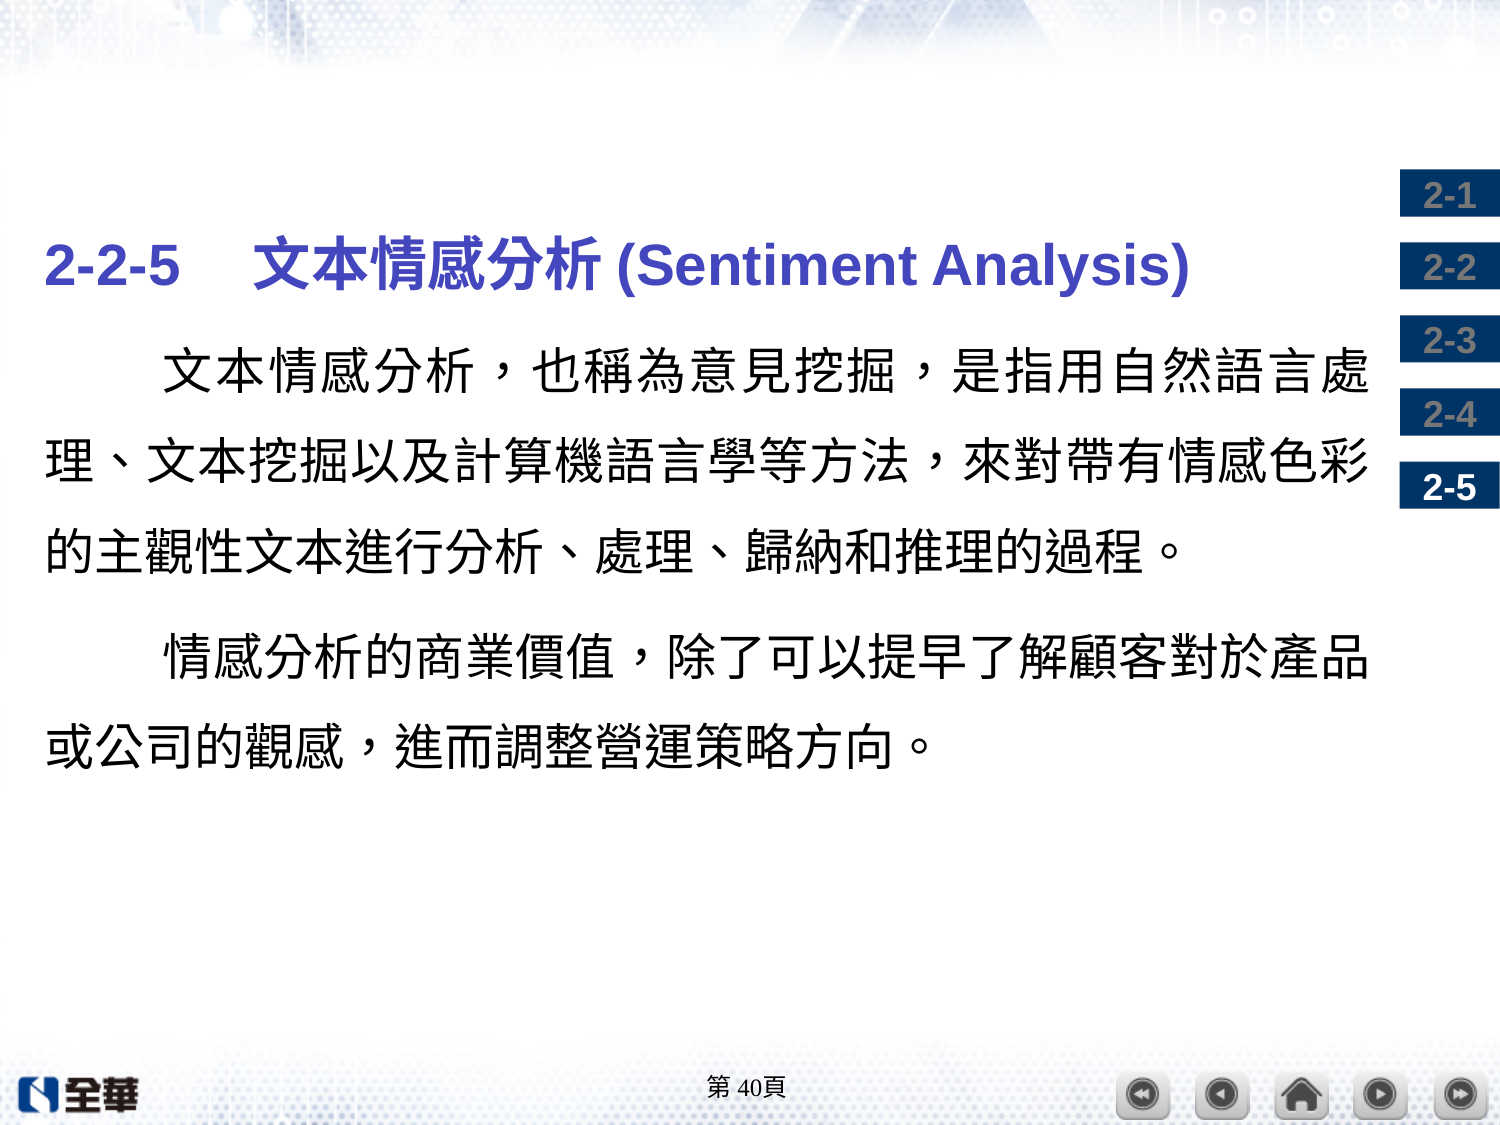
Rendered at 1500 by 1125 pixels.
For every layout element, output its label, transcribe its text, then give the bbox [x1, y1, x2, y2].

list 2-2-5 文本情感分析(Sentiment Analysis) 文本情感分析，也稱為意見挖掘，是指用自然語言處理、文本挖掘以及計算機語言學等方法，來對帶有情感色彩的主觀性文本進行分析、處理、歸納和推理的過程。 情感分析的商業價值，除了可以提早了解顧客對於產品或公司的觀感，進而調整營運策略方向。 [29, 219, 1386, 1048]
picture [0, 0, 1500, 1125]
